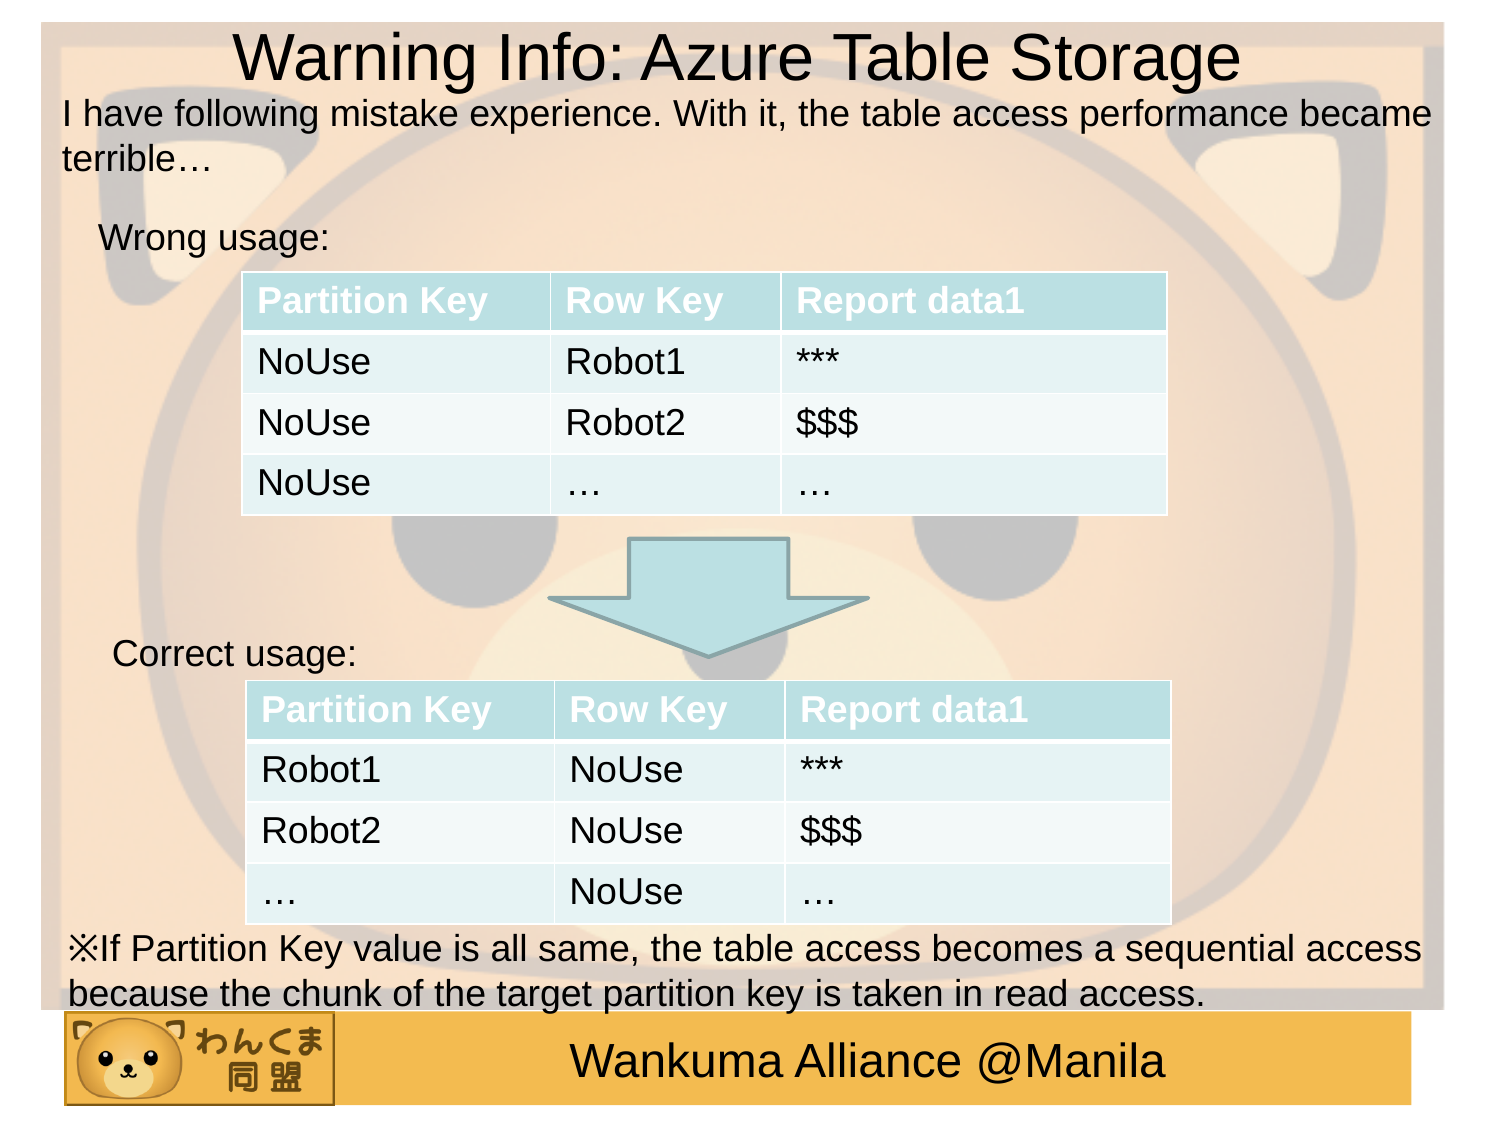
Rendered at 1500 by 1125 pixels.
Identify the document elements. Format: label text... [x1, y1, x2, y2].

table_cell $$$ [782, 394, 1166, 453]
text_box [547, 536, 871, 641]
table_cell NoUse [243, 455, 550, 514]
table_cell … [551, 455, 780, 514]
table_cell … [782, 455, 1166, 514]
table_cell $$$ [786, 803, 1170, 862]
table_cell … [247, 864, 554, 916]
table_cell *** [786, 744, 1170, 801]
table_cell NoUse [555, 744, 784, 801]
table_cell NoUse [243, 335, 550, 393]
table_header Row Key [551, 273, 780, 330]
table_cell … [786, 864, 1170, 916]
table_cell Robot2 [247, 803, 554, 862]
table_header Row Key [555, 681, 784, 739]
title Warning Info: Azure Table Storage [58, 0, 1419, 81]
text_box Wrong usage: [83, 205, 745, 266]
picture [41, 22, 1447, 1010]
picture [64, 1022, 335, 1106]
text_box I have following mistake experience. With it, the table access performance became terrible… [47, 81, 1453, 187]
table_header Partition Key [247, 682, 554, 739]
picture [1419, 22, 1447, 81]
table_cell NoUse [243, 394, 550, 453]
table_cell *** [782, 335, 1166, 393]
text_box ※If Partition Key value is all same, the table access becomes a sequential access because the chunk of the target partition key is taken in read access. [53, 916, 1500, 1022]
table_cell Robot1 [247, 744, 554, 801]
table_header Report data1 [786, 681, 1170, 739]
table_cell Robot2 [551, 394, 780, 453]
table_cell Robot1 [551, 335, 780, 393]
table_header Report data1 [782, 273, 1166, 330]
text_box Correct usage: [97, 621, 759, 682]
table_cell NoUse [555, 864, 784, 916]
table_cell NoUse [555, 803, 784, 862]
table_header Partition Key [243, 273, 550, 330]
